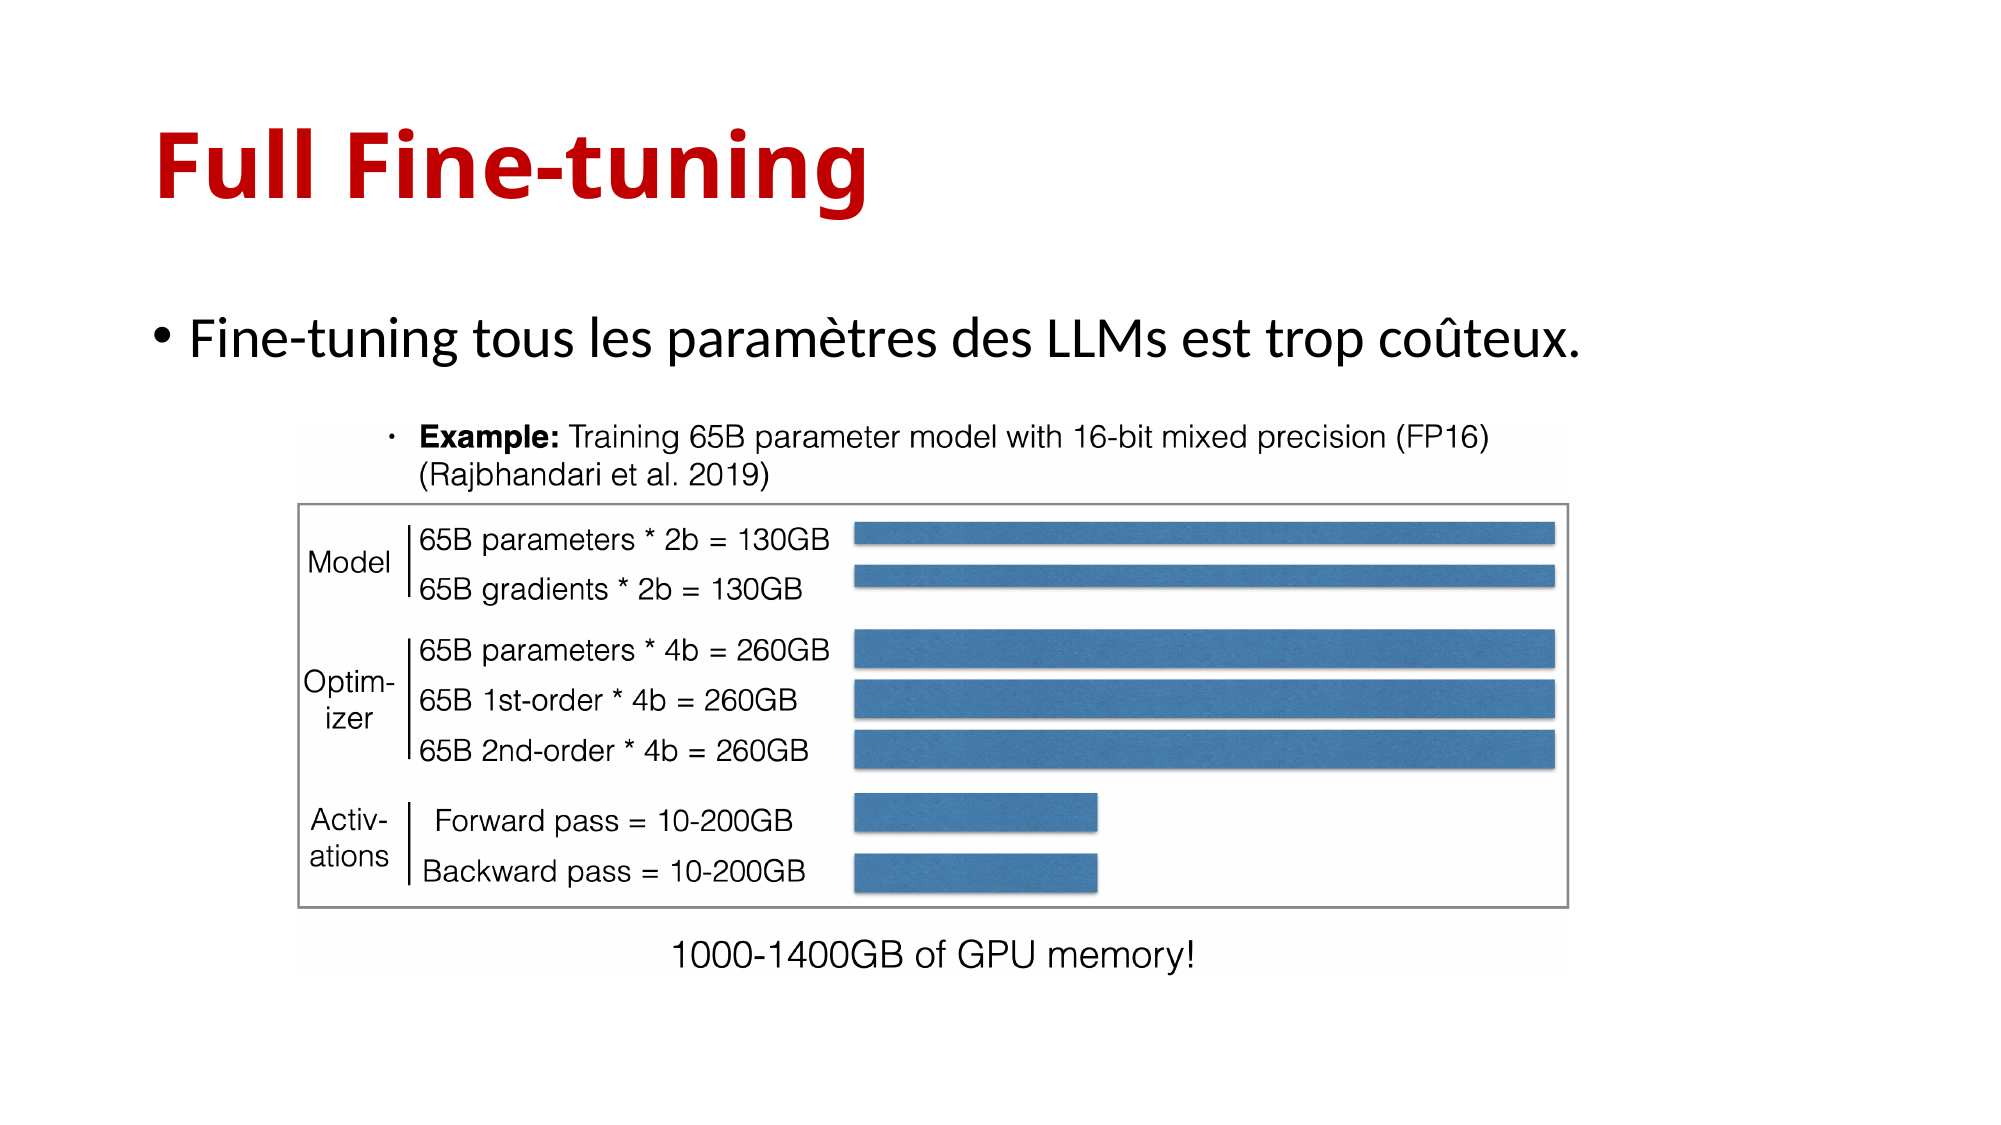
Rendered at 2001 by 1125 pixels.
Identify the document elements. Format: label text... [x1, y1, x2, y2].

title Full Fine-tuning [137, 59, 1863, 278]
list Fine-tuning tous les paramètres des LLMs est trop coûteux. [137, 299, 1863, 1014]
picture [294, 421, 1570, 981]
